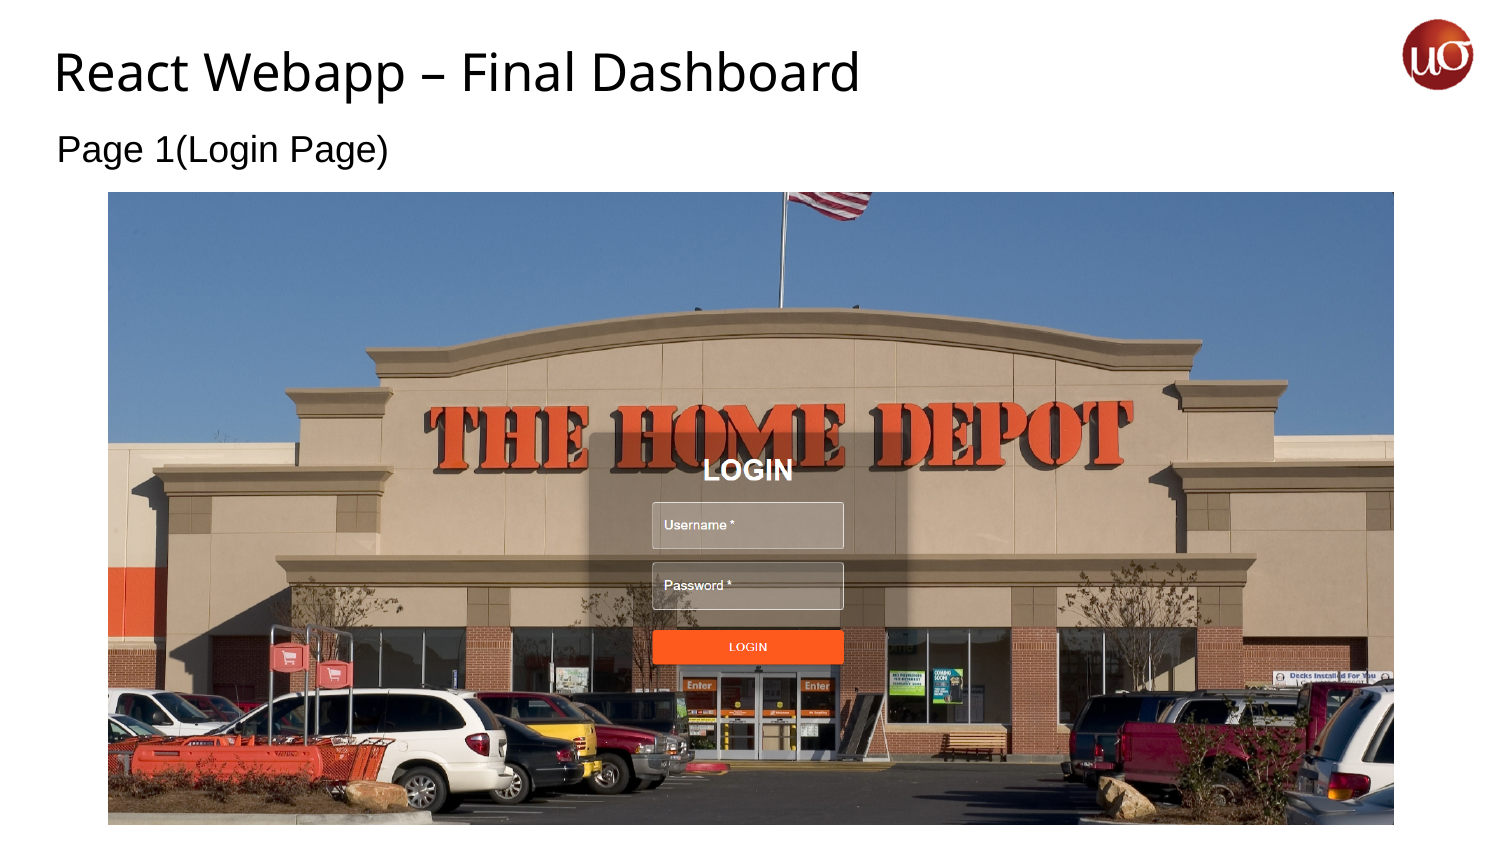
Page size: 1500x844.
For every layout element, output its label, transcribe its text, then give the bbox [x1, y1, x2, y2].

picture [1372, 0, 1500, 118]
text_box Page 1(Login Page) [41, 117, 738, 178]
title React Webapp – Final Dashboard [38, 23, 1367, 118]
picture [107, 192, 1394, 825]
